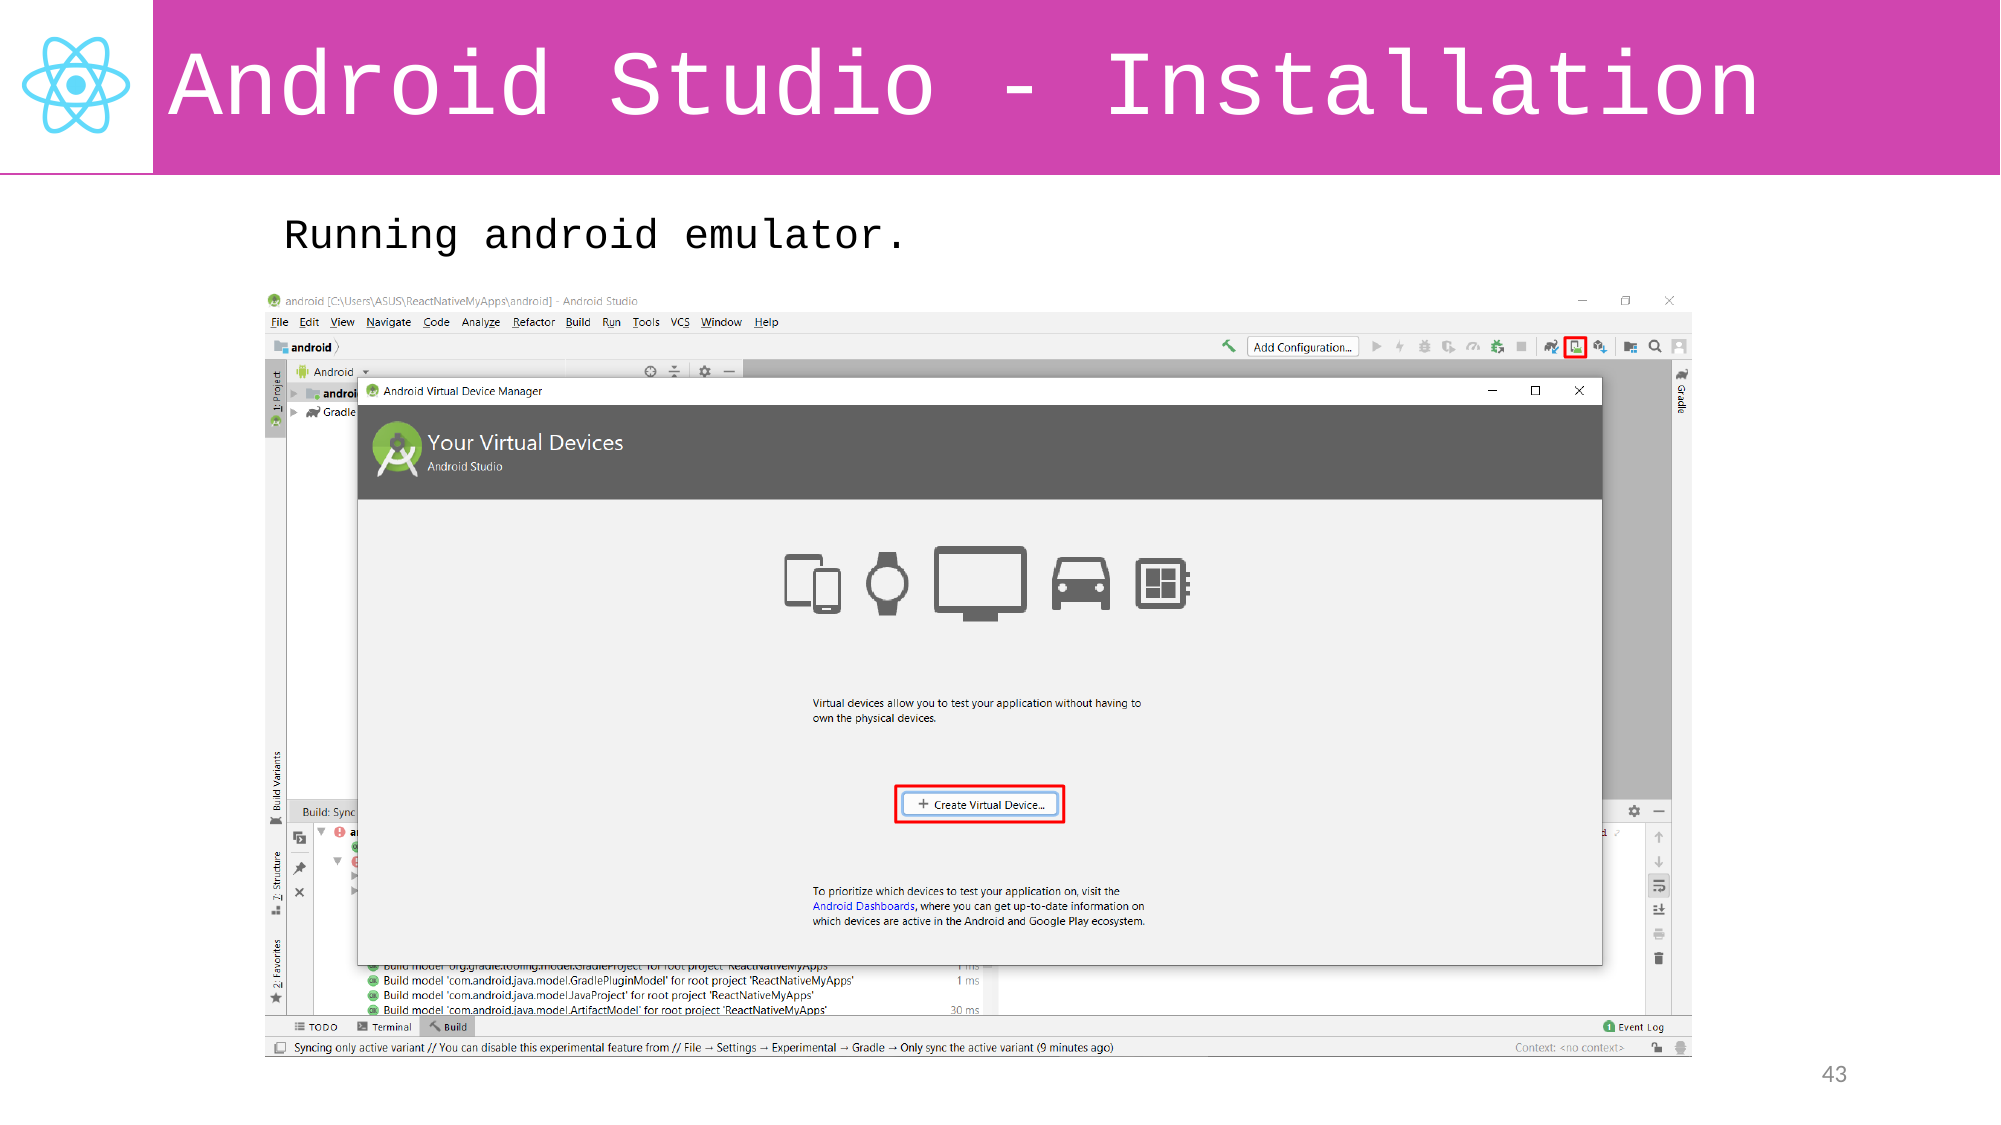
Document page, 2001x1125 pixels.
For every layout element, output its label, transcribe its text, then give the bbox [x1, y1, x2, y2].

slide_number 43 [1412, 1042, 1863, 1103]
text_box Android Studio - Installation [153, 0, 2000, 173]
picture [14, 25, 138, 149]
picture [265, 290, 1692, 1057]
text_box Running android emulator. [268, 199, 949, 265]
